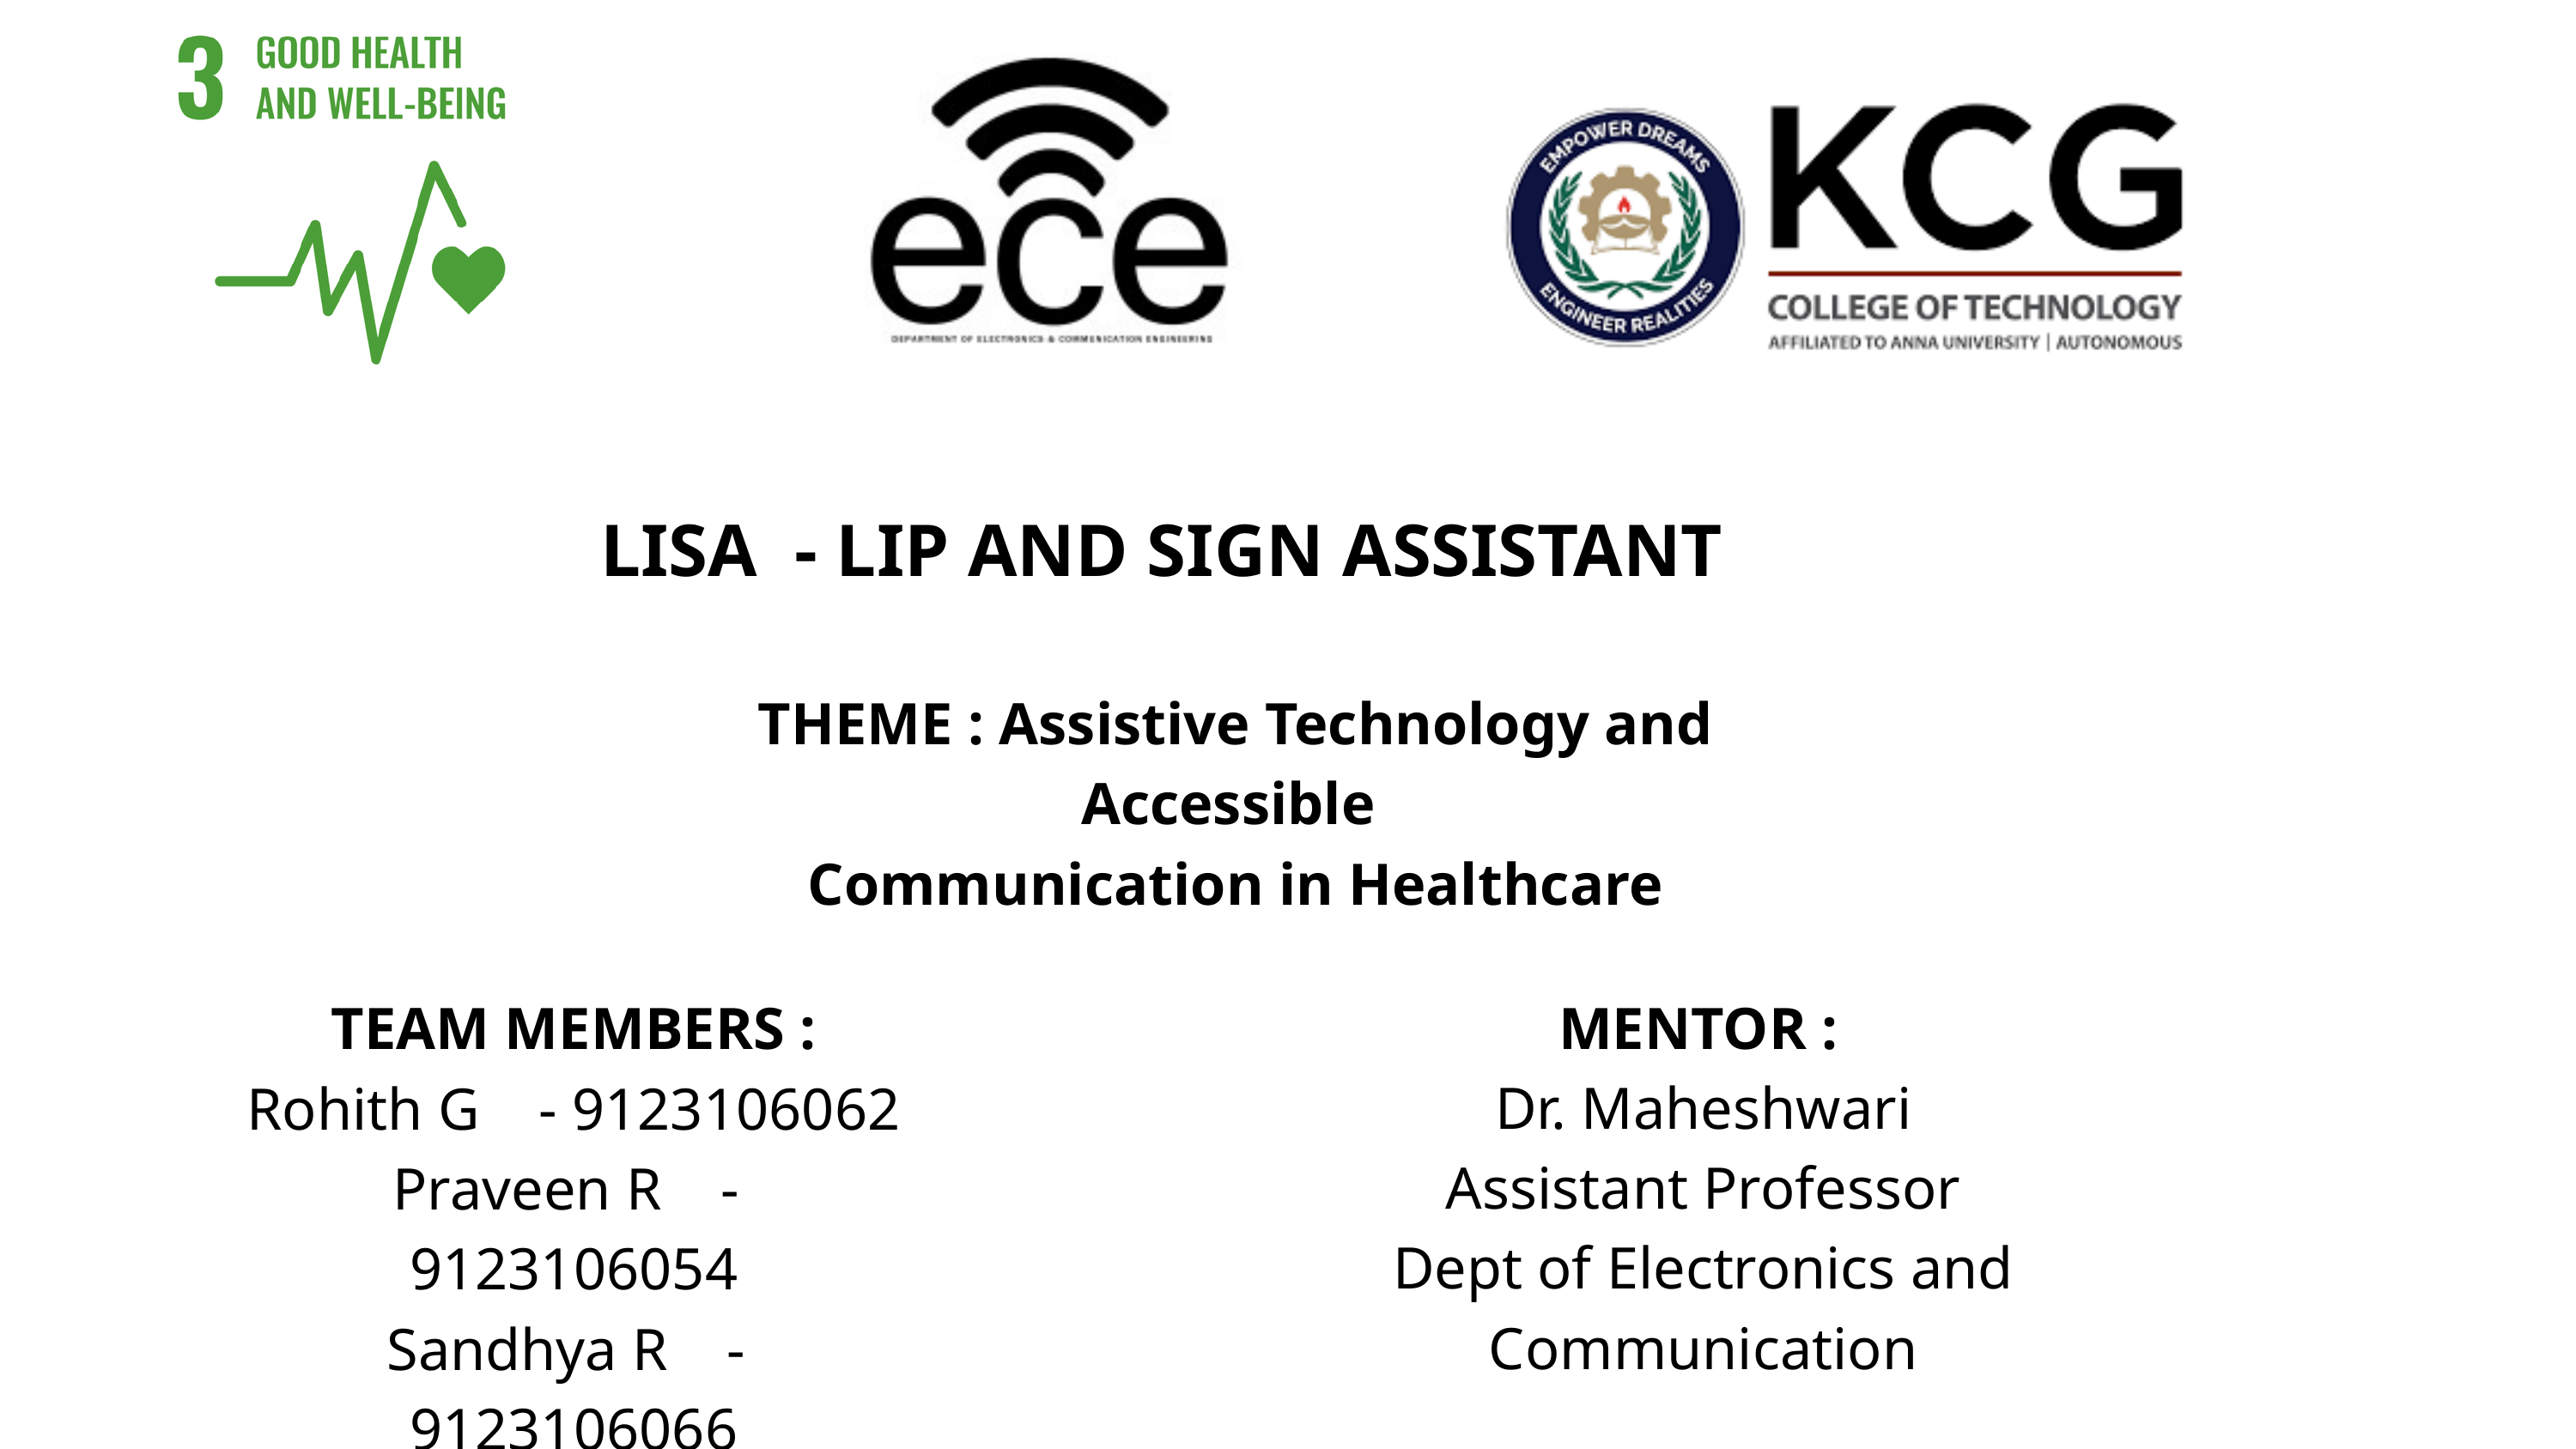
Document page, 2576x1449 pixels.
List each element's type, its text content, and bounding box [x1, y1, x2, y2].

text_box LISA - LIP AND SIGN ASSISTANT [574, 490, 1750, 591]
text_box [144, 0, 574, 378]
text_box [1491, 40, 2199, 416]
text_box THEME : Assistive Technology and Accessible Communication in Healthcare [671, 676, 1800, 917]
text_box [829, 0, 1280, 433]
text_box MENTOR : [1552, 980, 1845, 1060]
text_box TEAM MEMBERS : Rohith G - 9123106062 Praveen R - 9123106054 Sandhya R - 9123106066 [245, 980, 903, 1449]
text_box Dr. Maheshwari Assistant Professor Dept of Electronics and Communication [1207, 1060, 2199, 1381]
